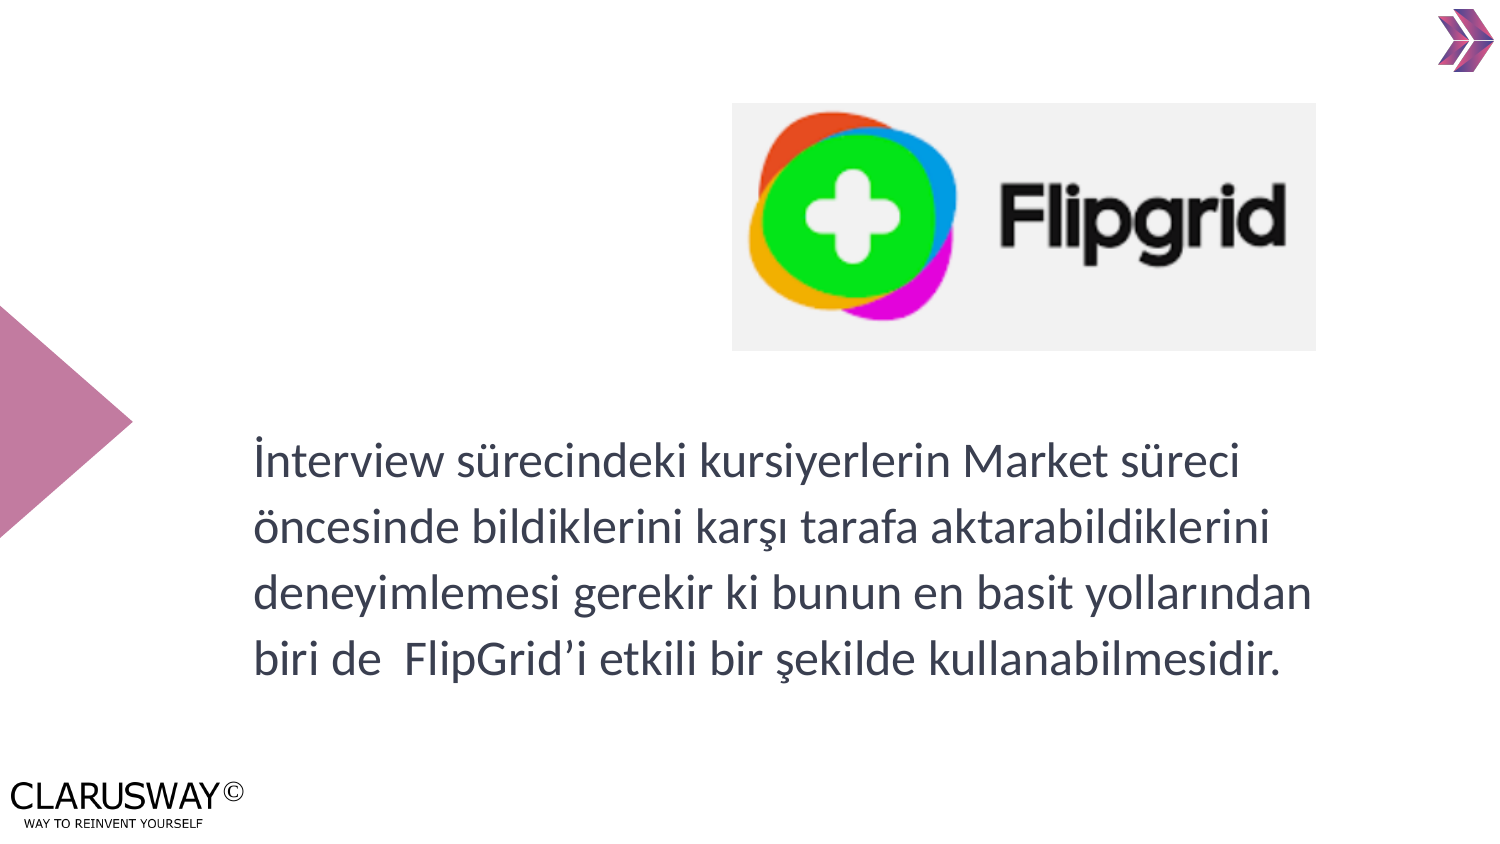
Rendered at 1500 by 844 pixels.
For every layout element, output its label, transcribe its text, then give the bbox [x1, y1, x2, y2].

picture [11, 782, 220, 828]
subtitle İnterview sürecindeki kursiyerlerin Market süreci öncesinde bildiklerini karşı tarafa aktarabildiklerini deneyimlemesi gerekir ki bunun en basit yollarından biri de FlipGrid’i etkili bir şekilde kullanabilmesidir. [178, 421, 1372, 741]
picture [732, 103, 1316, 351]
picture [1438, 9, 1494, 72]
